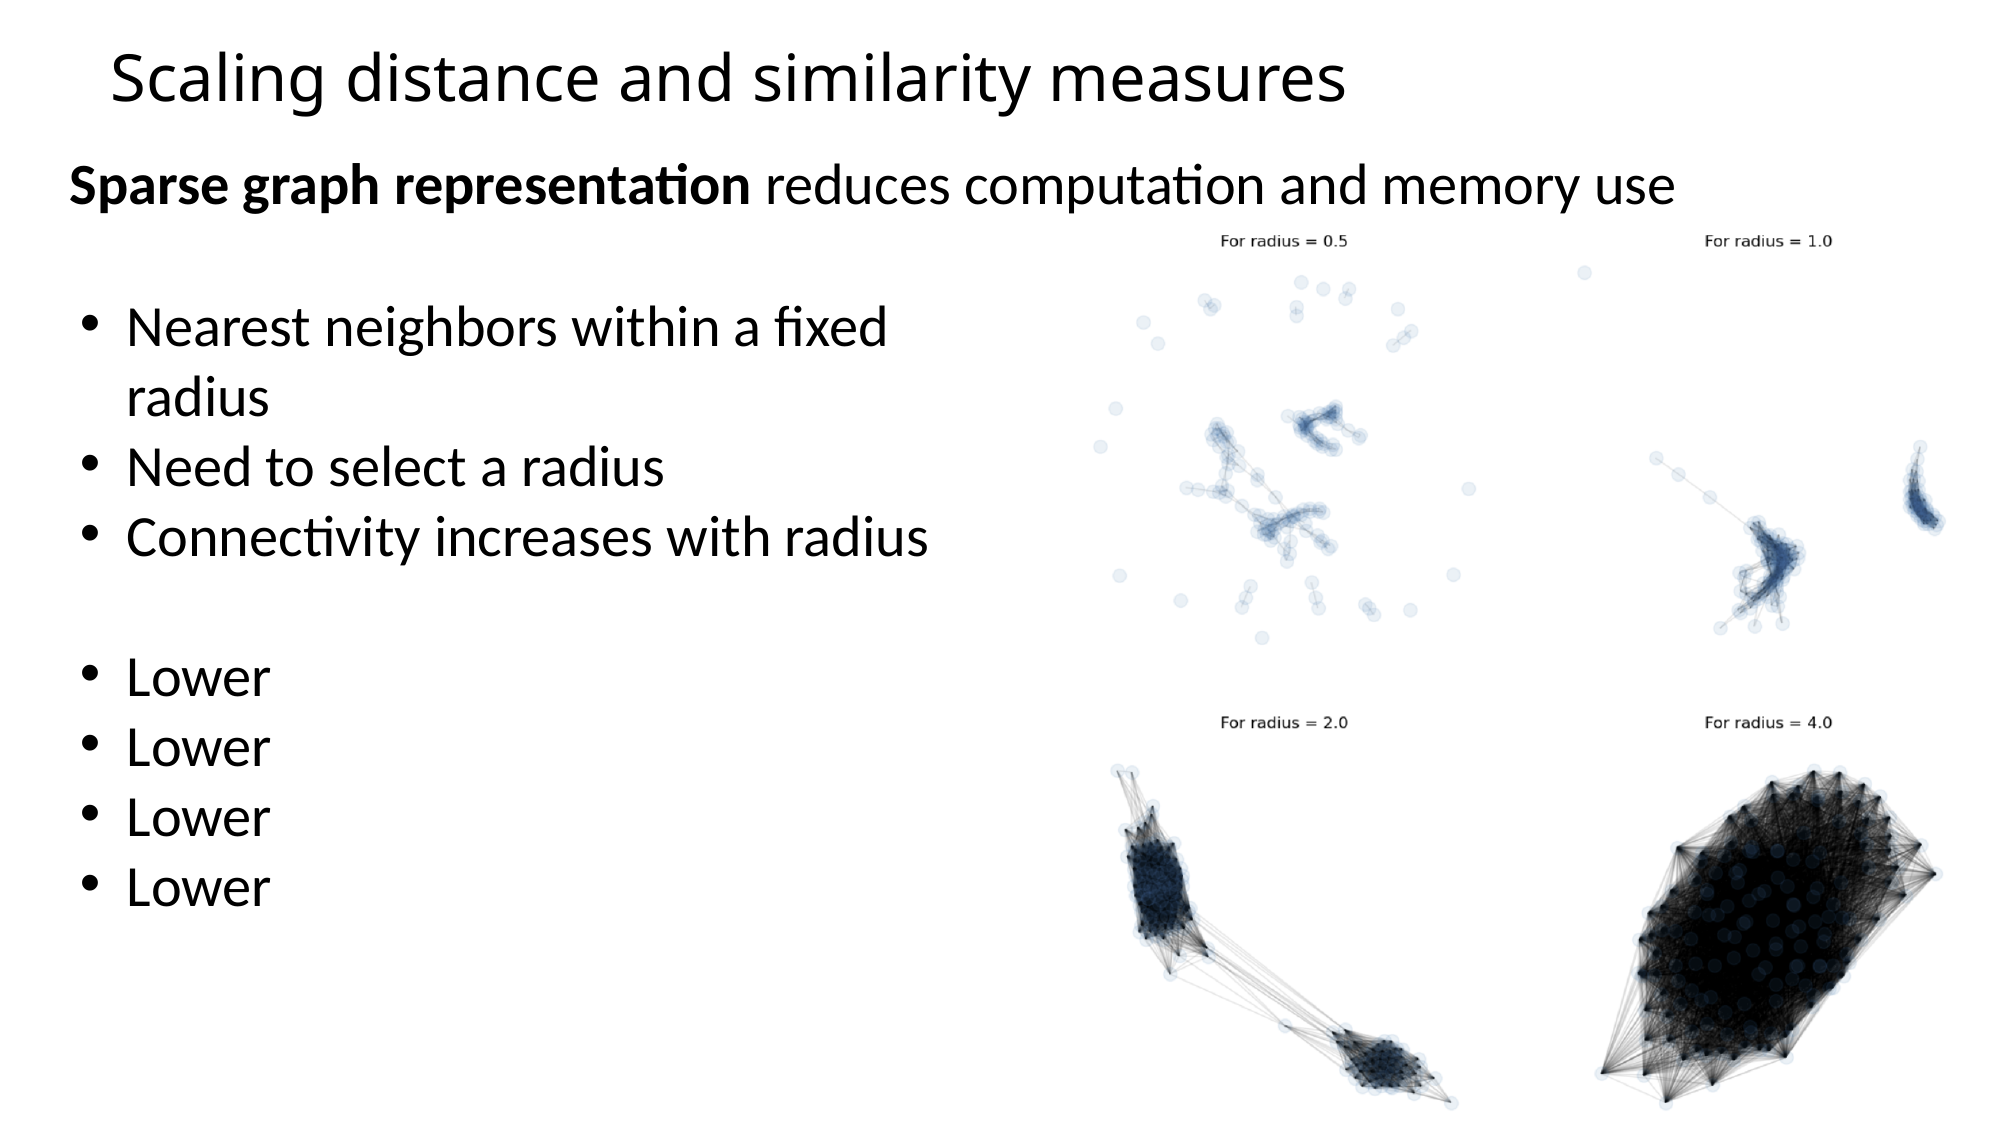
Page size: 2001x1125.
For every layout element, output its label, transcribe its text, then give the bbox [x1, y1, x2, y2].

picture [1088, 229, 1953, 1112]
list Sparse graph representation reduces computation and memory use [54, 146, 1946, 235]
title Scaling distance and similarity measures [95, 36, 1821, 124]
